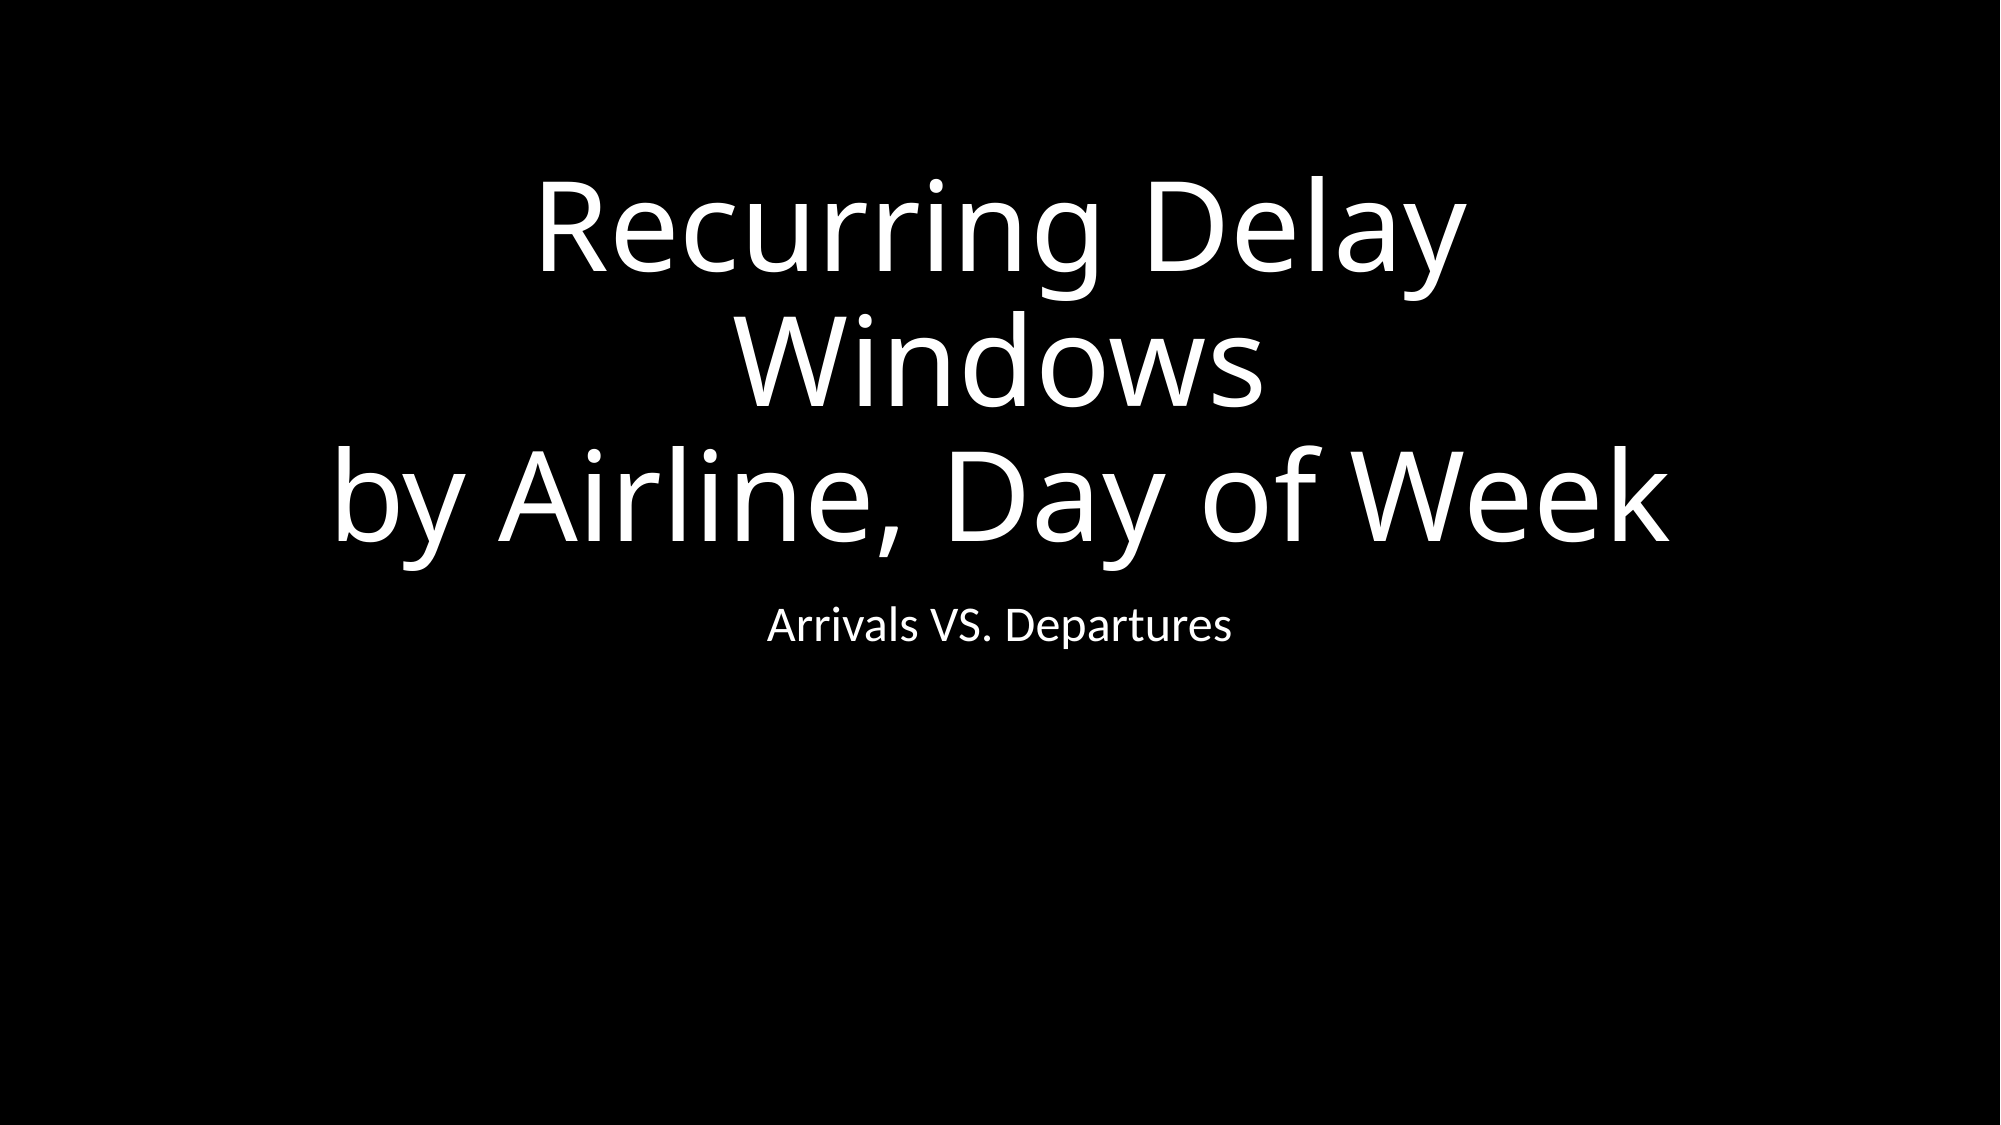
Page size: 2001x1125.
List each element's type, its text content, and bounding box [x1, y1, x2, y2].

subtitle Arrivals VS. Departures [249, 590, 1750, 863]
title Recurring Delay Windows by Airline, Day of Week [249, 184, 1750, 576]
